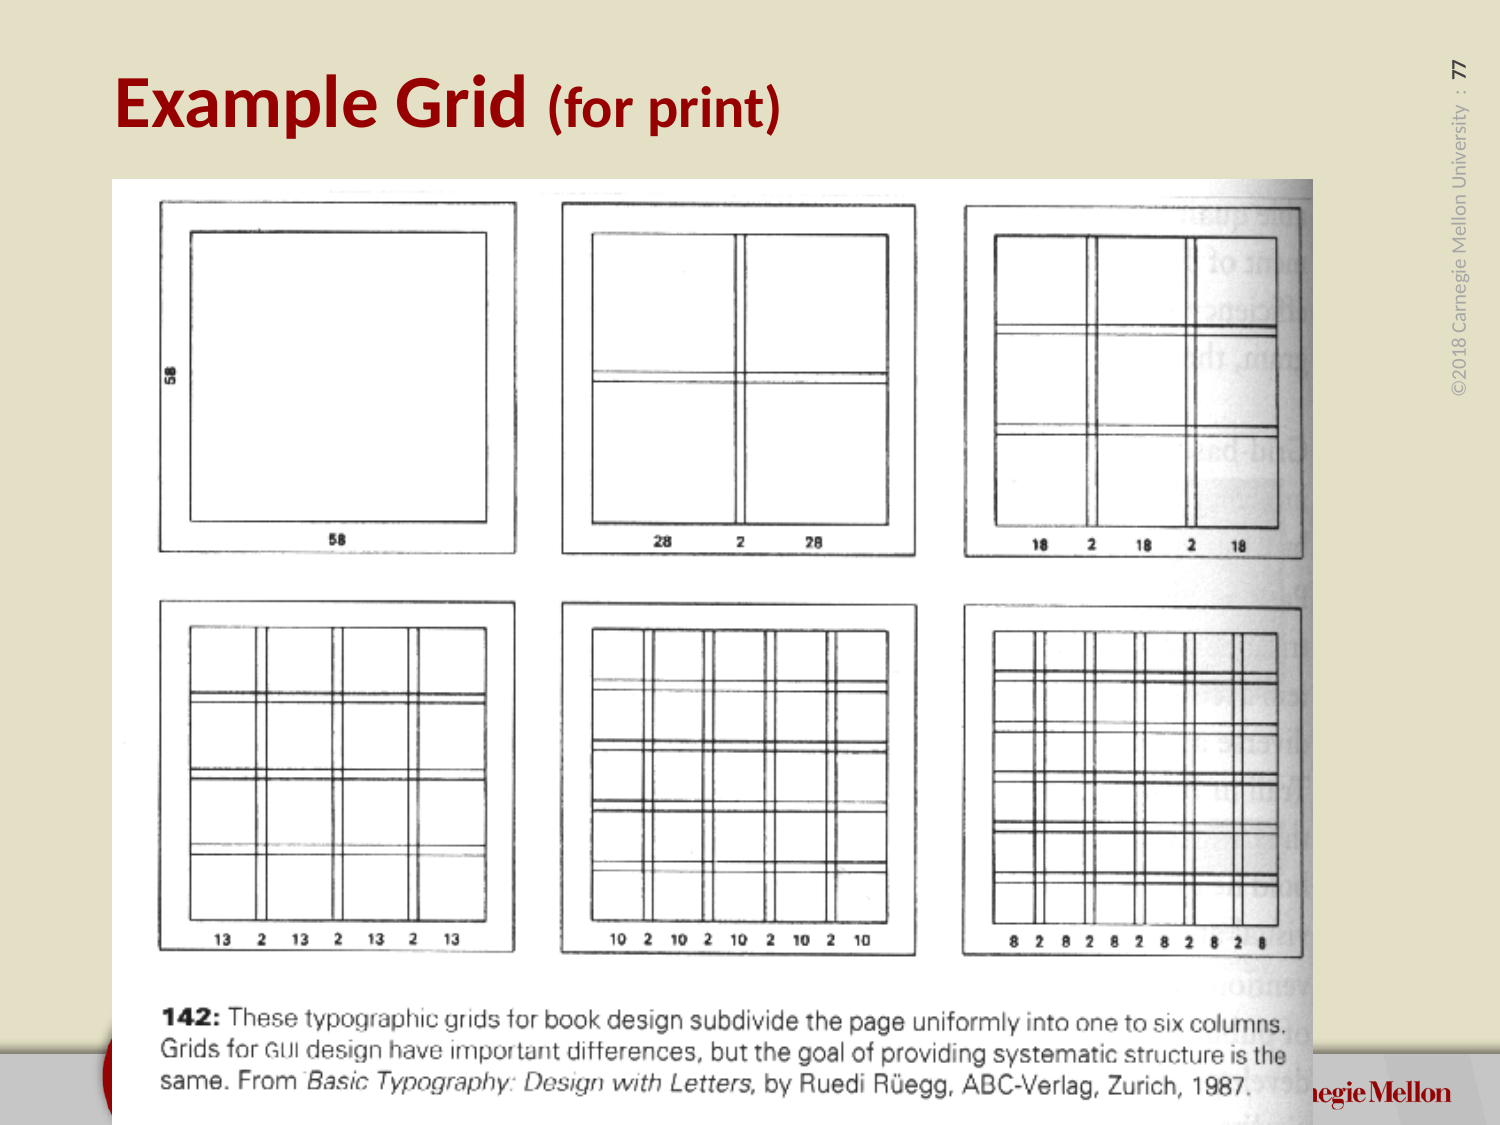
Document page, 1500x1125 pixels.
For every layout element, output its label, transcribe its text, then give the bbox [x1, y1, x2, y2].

picture [0, 0, 1500, 1125]
title Example Grid (for print) [99, 45, 1425, 233]
